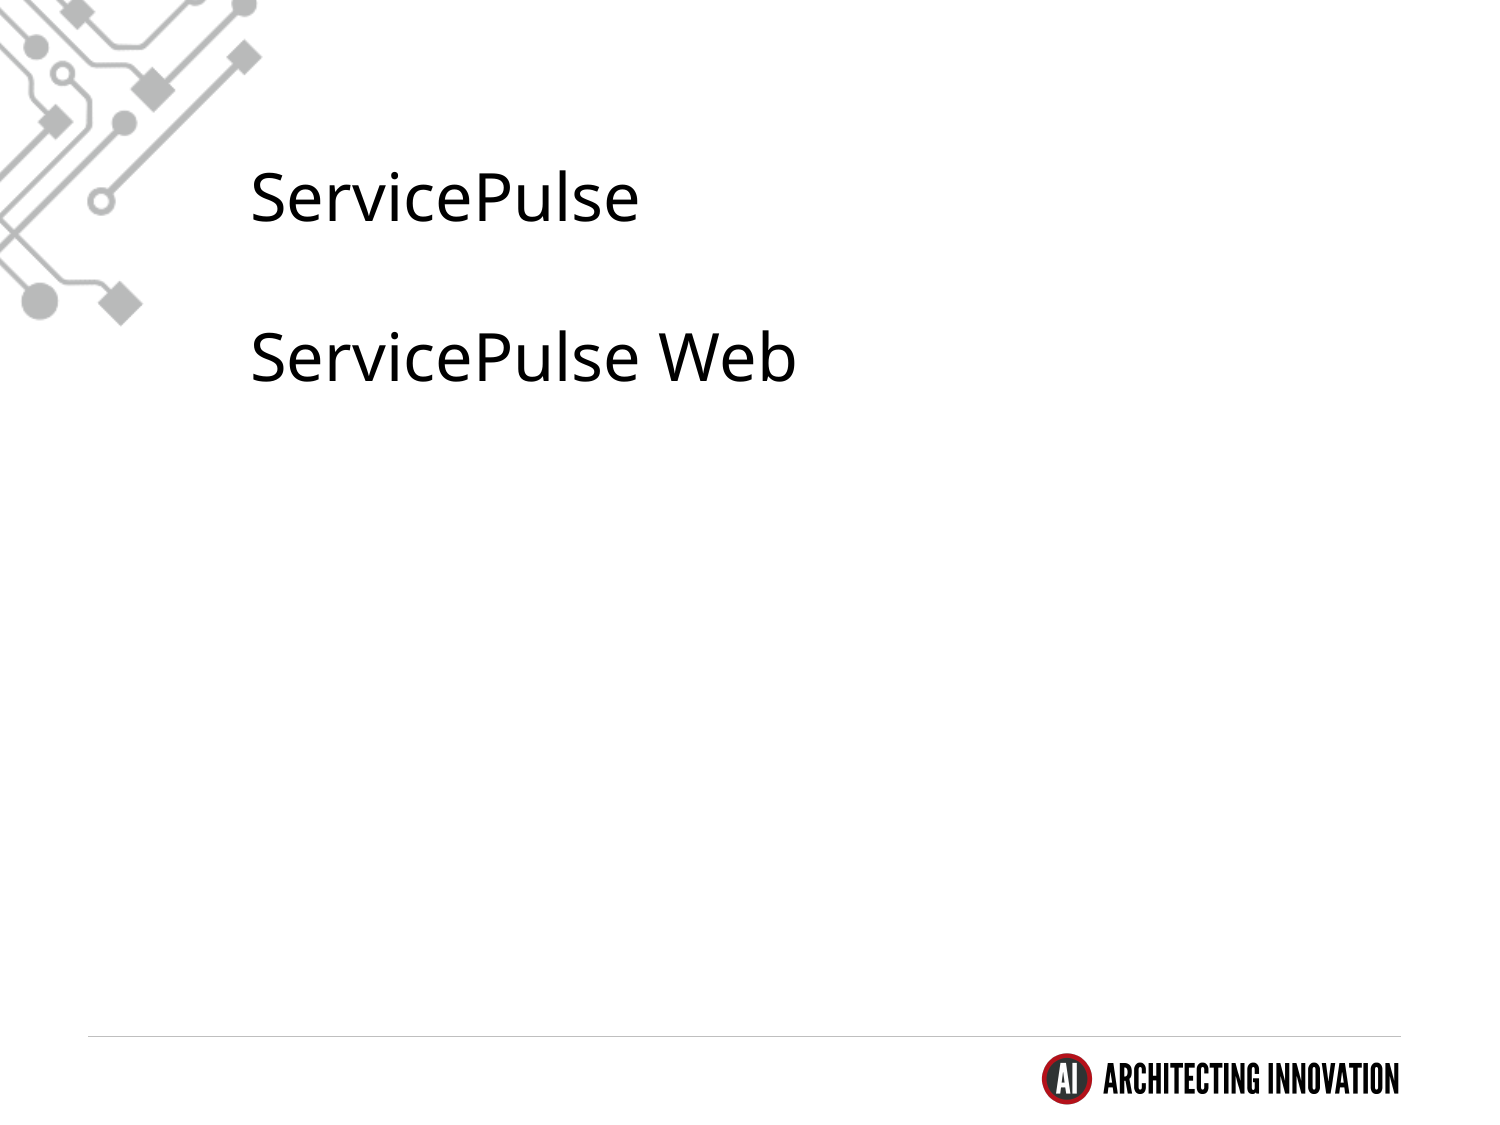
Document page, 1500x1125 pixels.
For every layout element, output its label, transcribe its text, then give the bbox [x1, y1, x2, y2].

text_box ServicePulse ServicePulse Web [243, 147, 1438, 963]
picture [1031, 1042, 1412, 1112]
